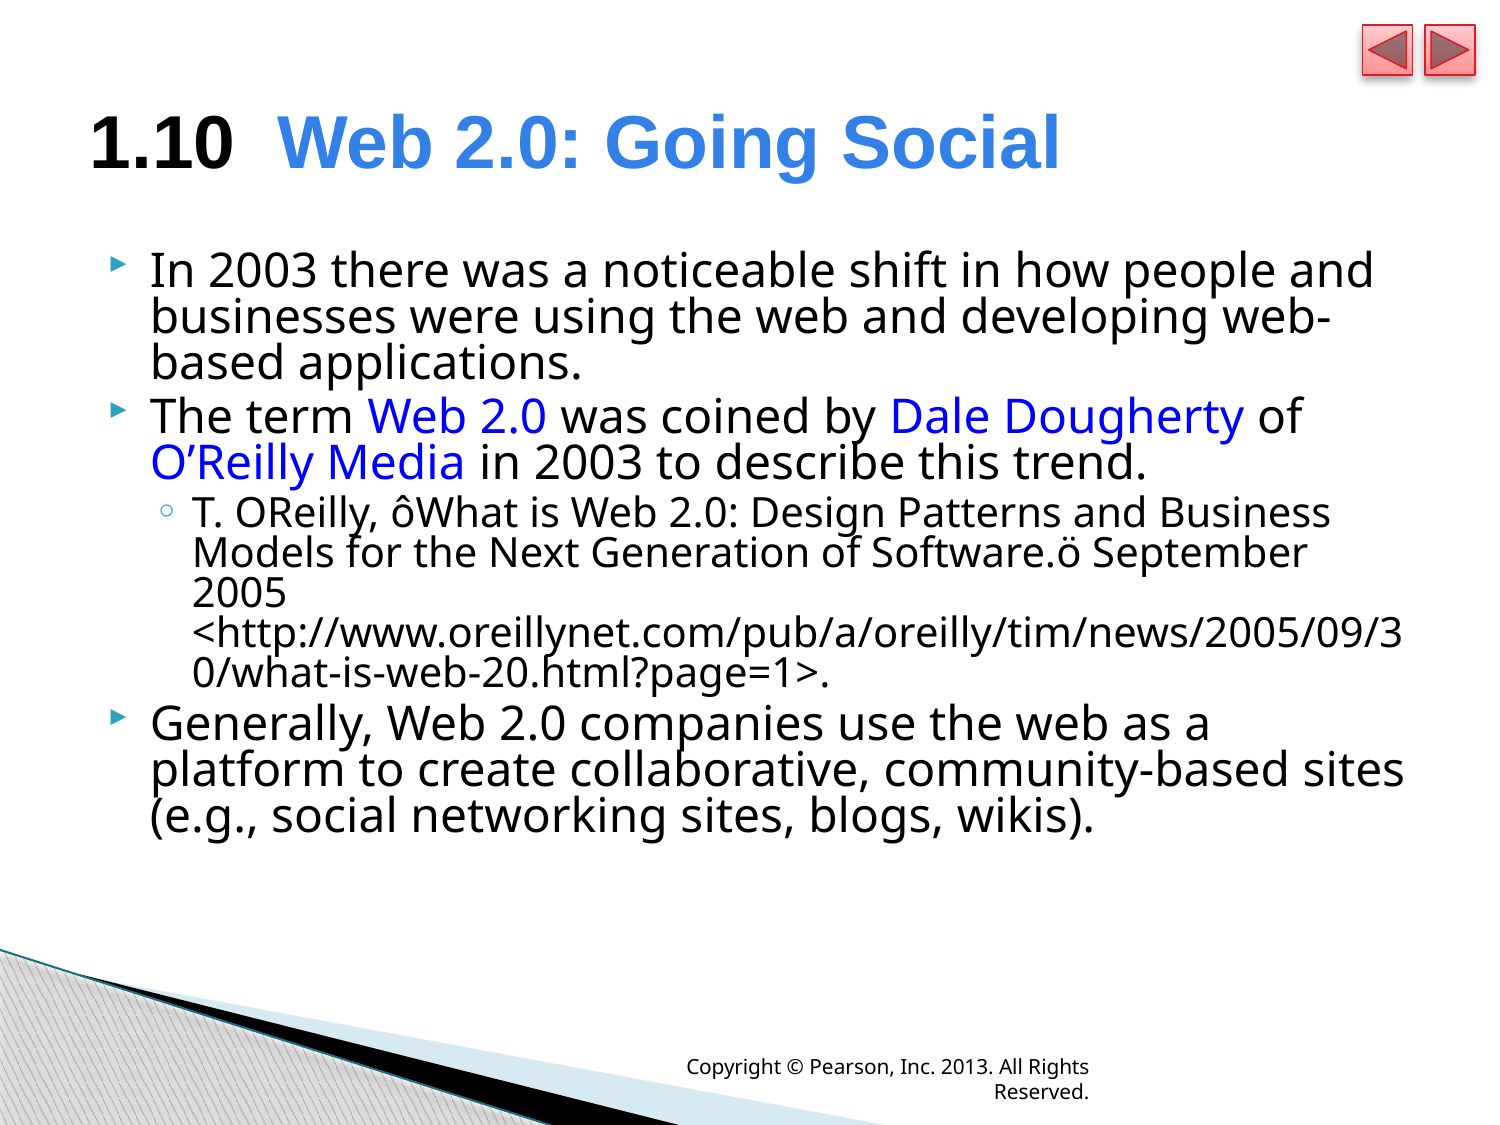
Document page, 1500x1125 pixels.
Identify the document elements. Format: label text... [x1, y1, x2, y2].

title 1.10 Web 2.0: Going Social [75, 45, 1425, 233]
footer Copyright © Pearson, Inc. 2013. All Rights Reserved. [650, 1051, 1105, 1112]
list In 2003 there was a noticeable shift in how people and businesses were using the web and developing web-based applications. The term Web 2.0 was coined by Dale Dougherty of O’Reilly Media in 2003 to describe this trend. T. OReilly, ôWhat is Web 2.0: Design Patterns and Business Models for the Next Generation of Software.ö September 2005 <http://www.oreillynet.com/pub/a/oreilly/tim/news/2005/09/30/what-is-web-20.html?page=1>. Generally, Web 2.0 companies use the web as a platform to create collaborative, community-based sites (e.g., social networking sites, blogs, wikis). [75, 242, 1425, 986]
